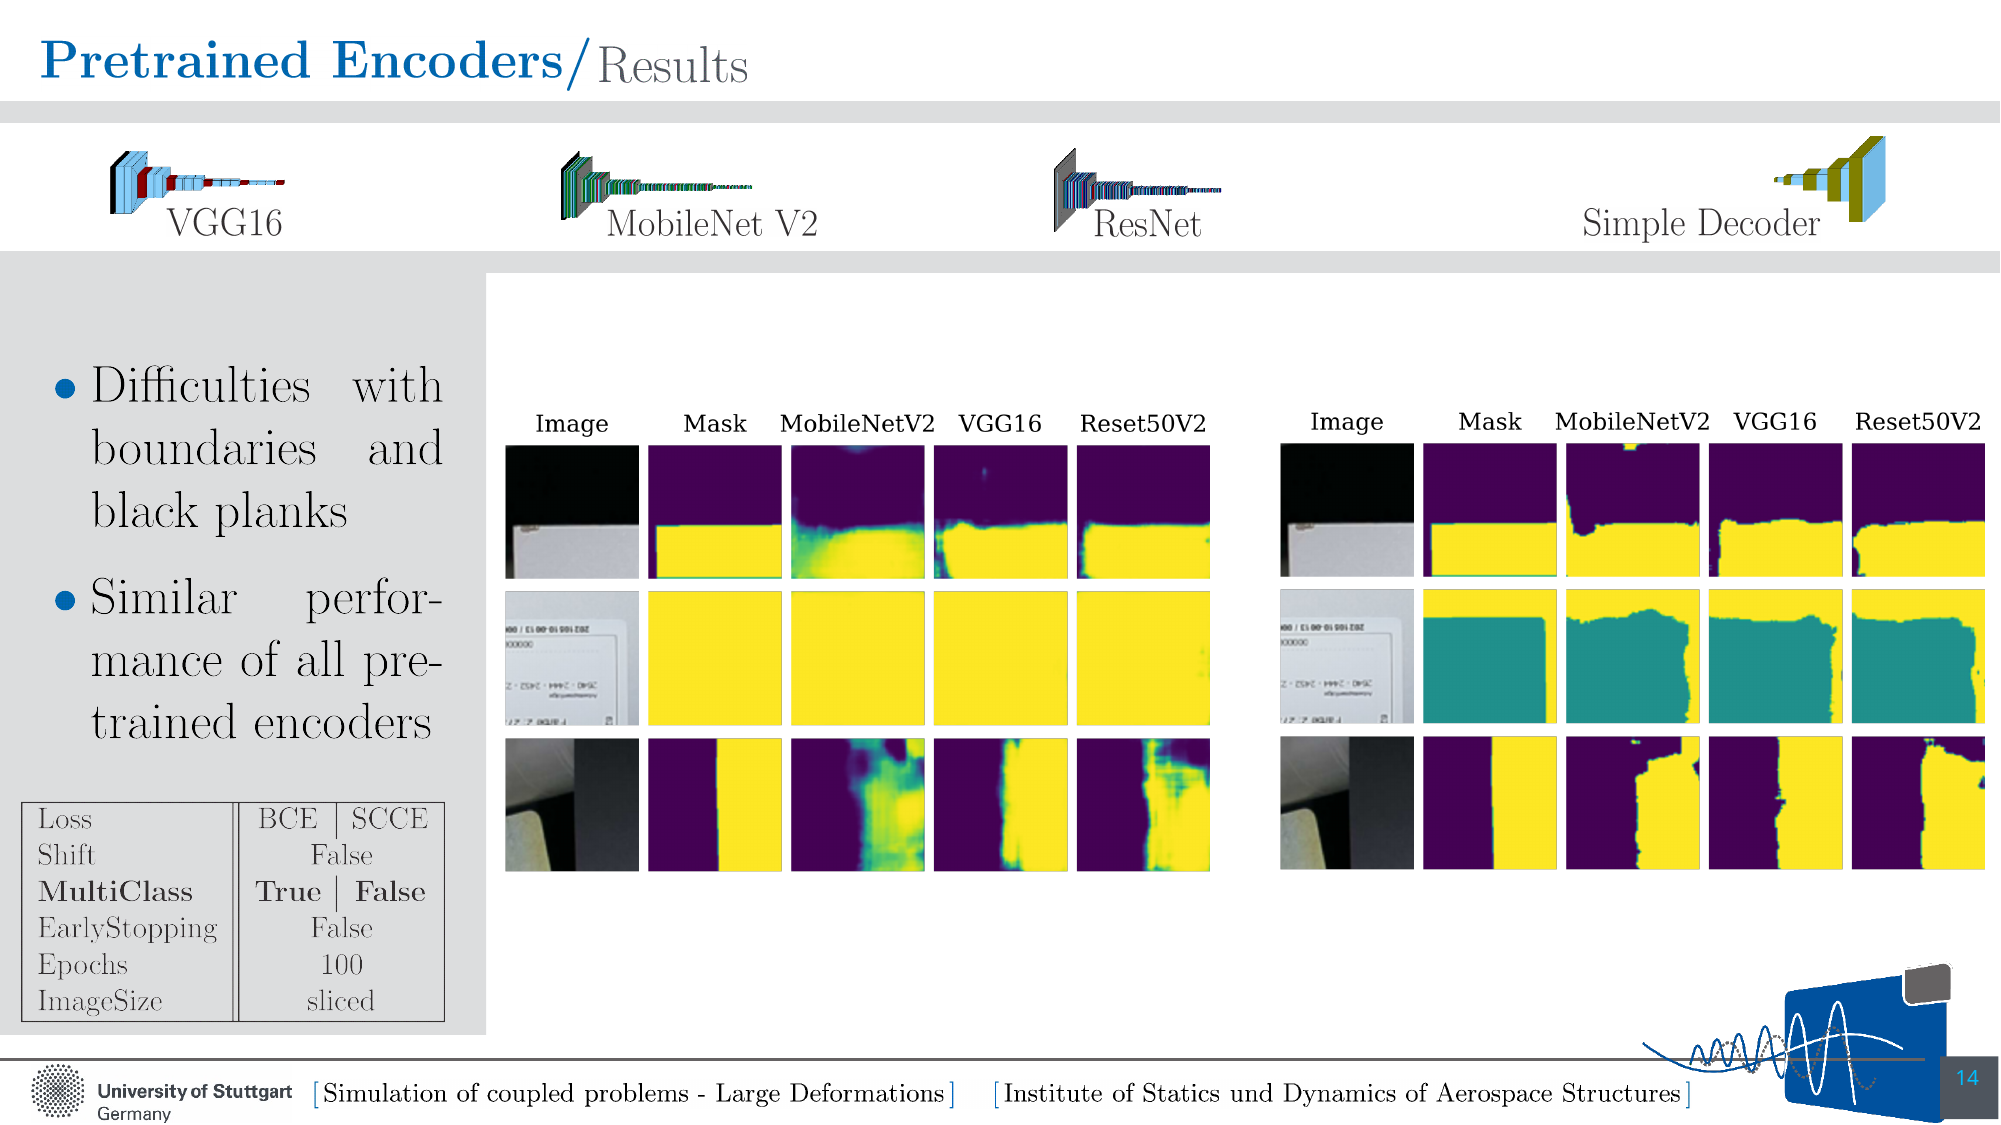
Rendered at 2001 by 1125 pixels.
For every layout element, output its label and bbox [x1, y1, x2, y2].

text_box [0, 101, 2000, 123]
text_box [0, 251, 2000, 273]
text_box [0, 255, 487, 1035]
picture [598, 43, 747, 85]
picture [0, 961, 1953, 1123]
picture [1584, 135, 1887, 243]
picture [559, 151, 817, 238]
picture [488, 397, 1228, 888]
picture [1052, 148, 1222, 238]
picture [107, 151, 286, 237]
picture [54, 364, 443, 538]
picture [20, 799, 447, 1024]
picture [41, 36, 590, 92]
picture [1263, 394, 2000, 886]
picture [54, 576, 443, 740]
